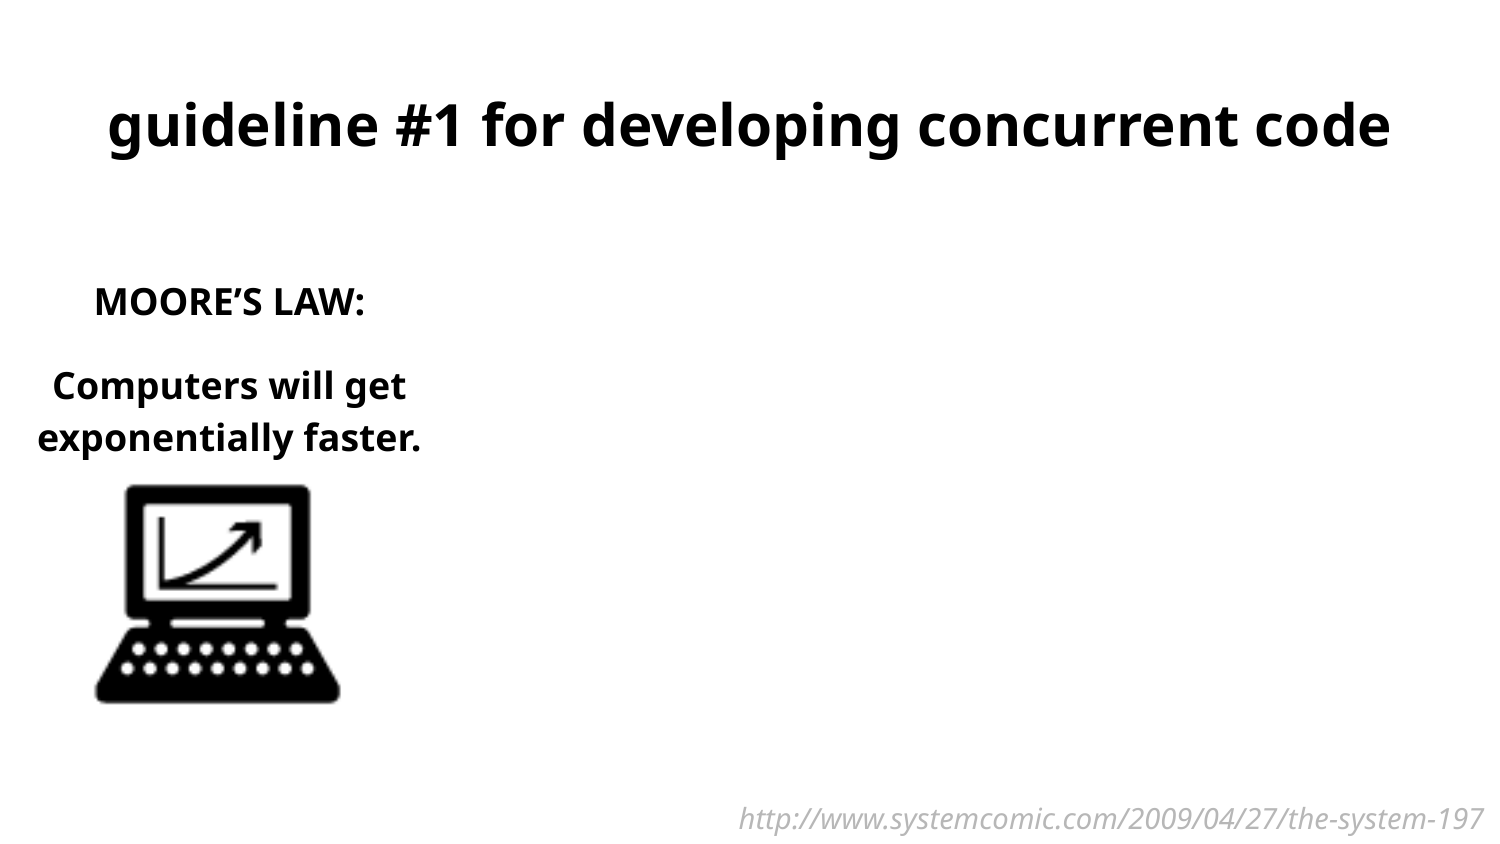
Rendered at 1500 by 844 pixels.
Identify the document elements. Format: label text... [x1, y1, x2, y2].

list MOORE’S LAW: Computers will get exponentially faster. [0, 255, 460, 481]
title guideline #1 for developing concurrent code [51, 72, 1449, 167]
text_box http://www.systemcomic.com/2009/04/27/the-system-197 [704, 791, 1500, 844]
picture [35, 465, 424, 718]
